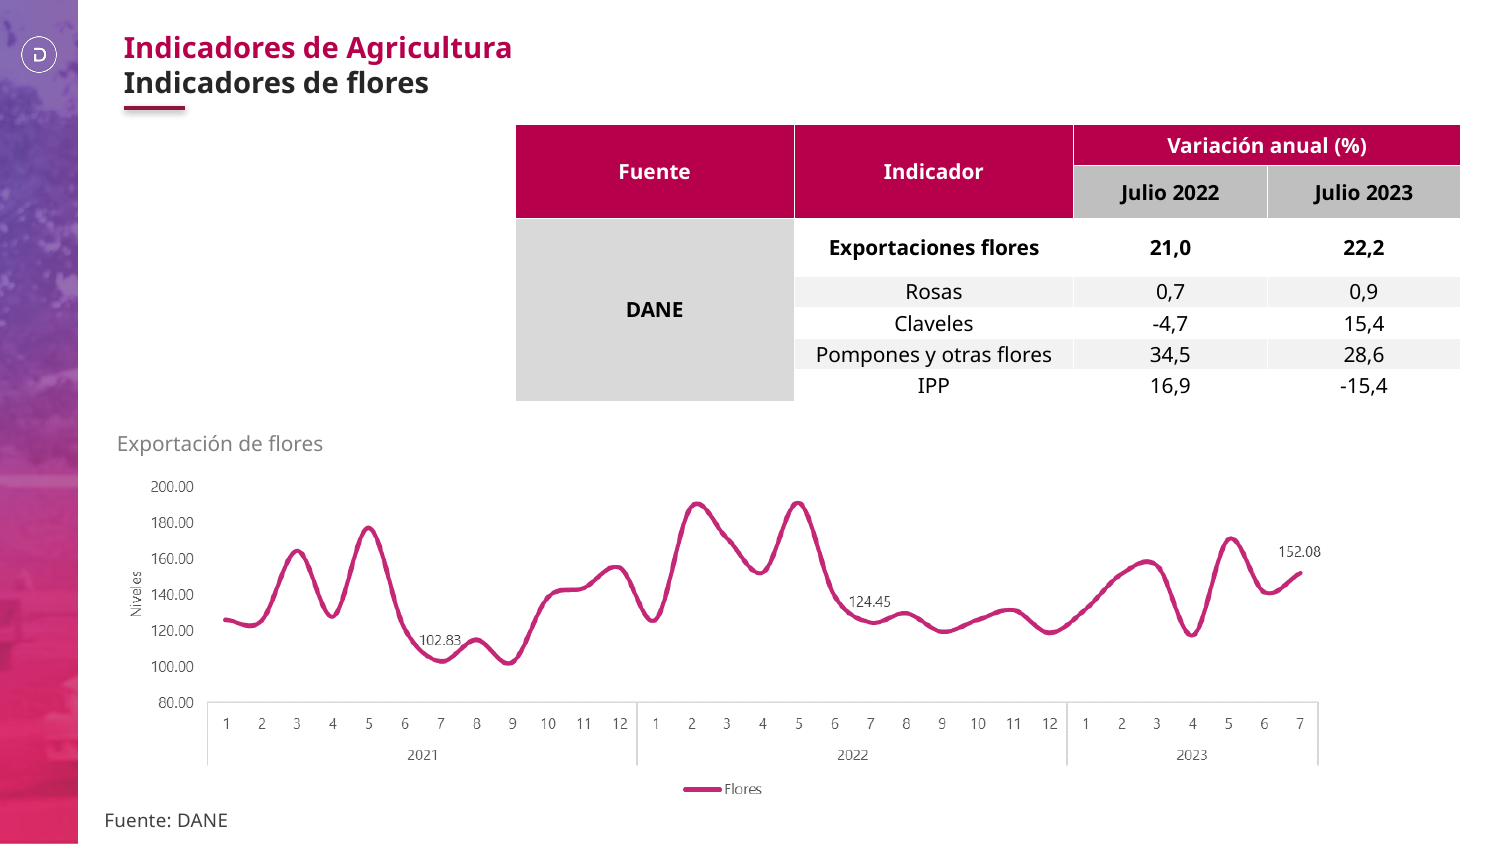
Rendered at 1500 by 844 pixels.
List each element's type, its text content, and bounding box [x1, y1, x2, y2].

table_cell Rosas [795, 277, 1073, 307]
table_cell 0,7 [1074, 277, 1267, 307]
table_cell 15,4 [1268, 308, 1460, 338]
table_header Variación anual (%) [1074, 125, 1460, 165]
text_box Exportación de flores [102, 423, 498, 463]
picture [101, 465, 1338, 815]
picture [21, 36, 57, 73]
table_header Indicador [795, 125, 1073, 218]
table_cell 21,0 [1074, 219, 1267, 276]
table_cell DANE [516, 219, 794, 401]
table_cell 22,2 [1268, 219, 1460, 276]
table_cell Julio 2023 [1268, 166, 1460, 218]
text_box Indicadores de Agricultura Indicadores de flores [121, 29, 1138, 100]
table_cell 34,5 [1074, 339, 1267, 369]
table_cell Pompones y otras flores [795, 339, 1073, 369]
text_box Fuente: DANE [102, 823, 567, 831]
table_cell -15,4 [1268, 370, 1460, 401]
table_header Fuente [516, 125, 794, 218]
table_cell Exportaciones flores [795, 219, 1073, 276]
table_cell 28,6 [1268, 339, 1460, 369]
table_cell Julio 2022 [1074, 166, 1267, 218]
table_cell 0,9 [1268, 277, 1460, 307]
table_cell 16,9 [1074, 370, 1267, 401]
table_cell Claveles [795, 308, 1073, 338]
table_cell IPP [795, 370, 1073, 401]
table_cell -4,7 [1074, 308, 1267, 338]
